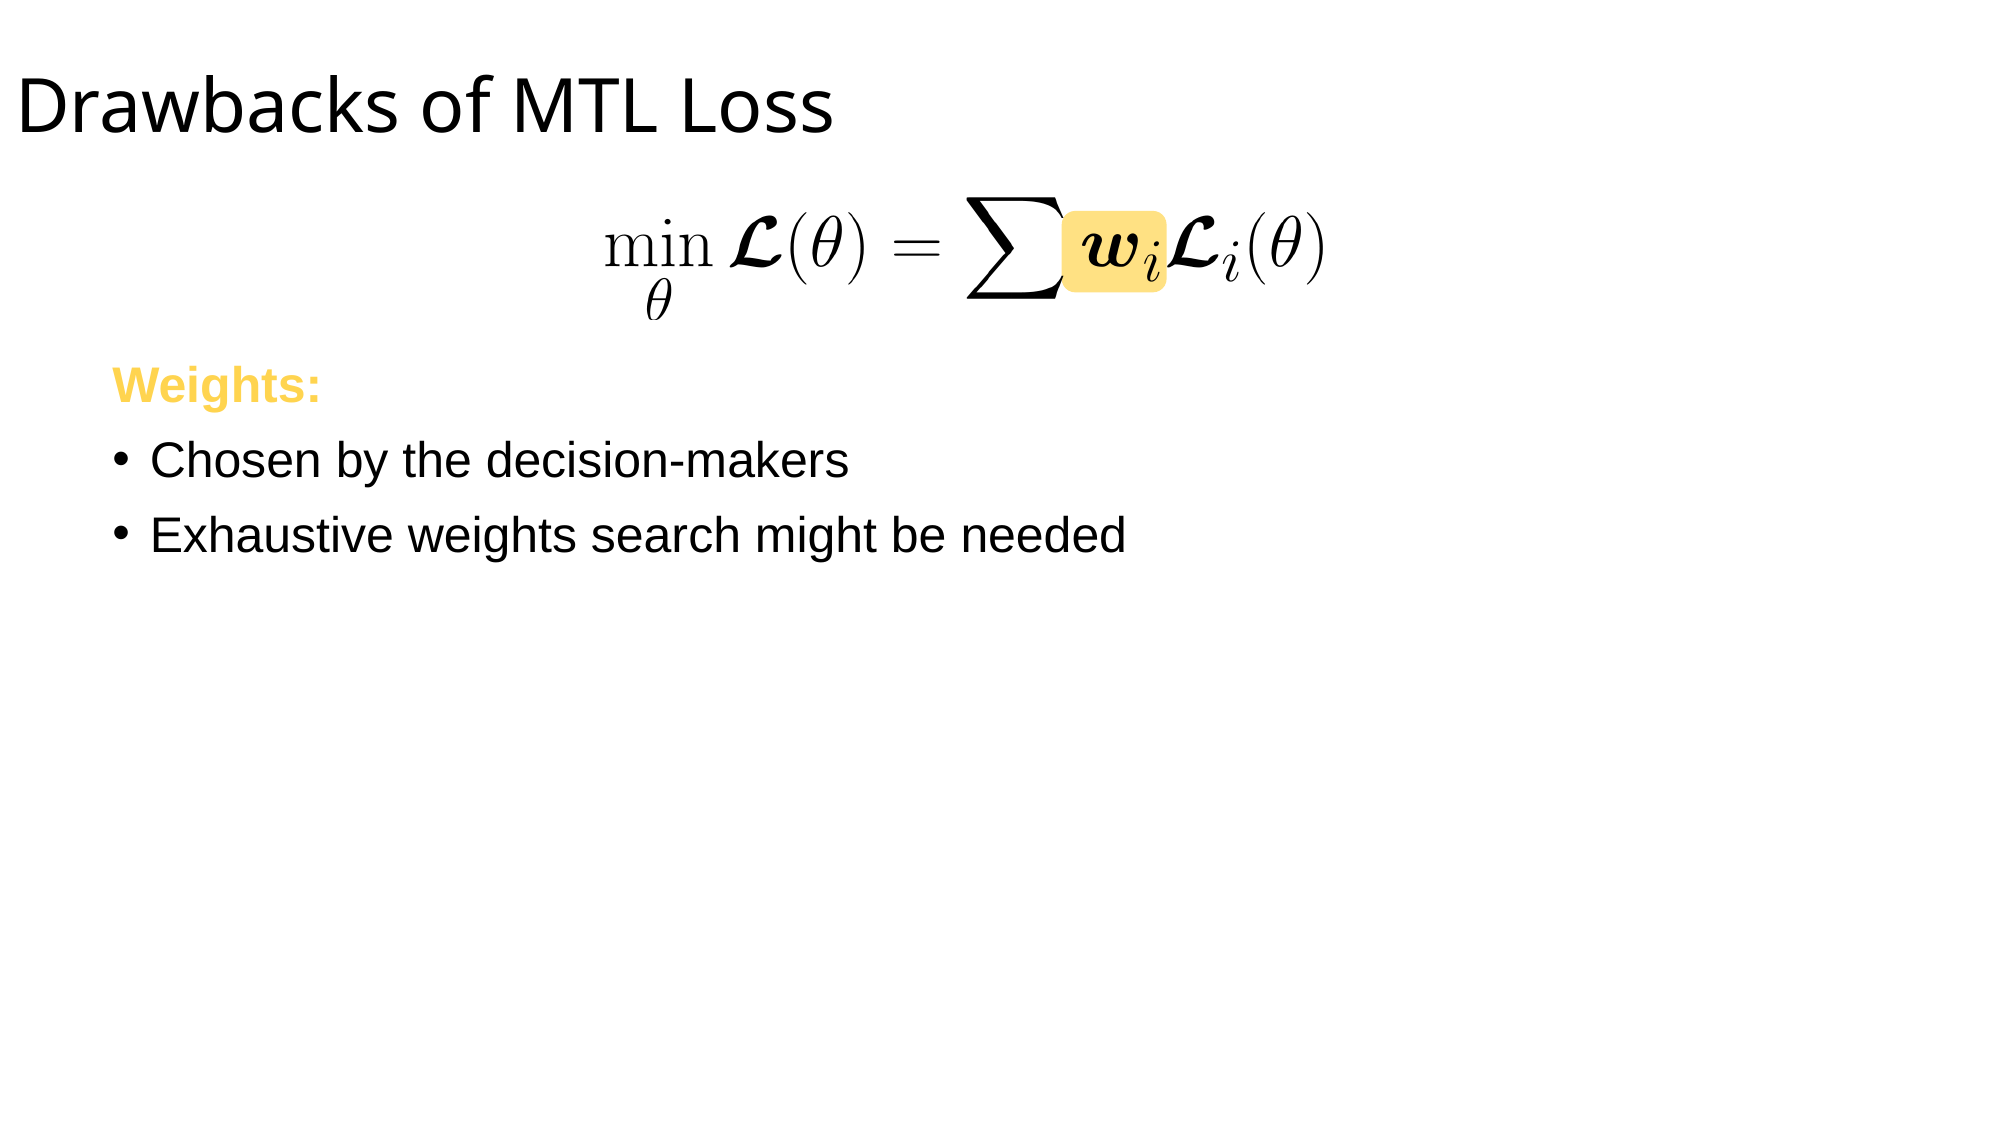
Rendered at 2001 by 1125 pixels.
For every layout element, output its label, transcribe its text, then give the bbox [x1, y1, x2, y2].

text_box Weights: Chosen by the decision-makers Exhaustive weights search might be needed [97, 351, 1923, 581]
picture [603, 190, 1329, 320]
title Drawbacks of MTL Loss [0, 0, 1903, 218]
